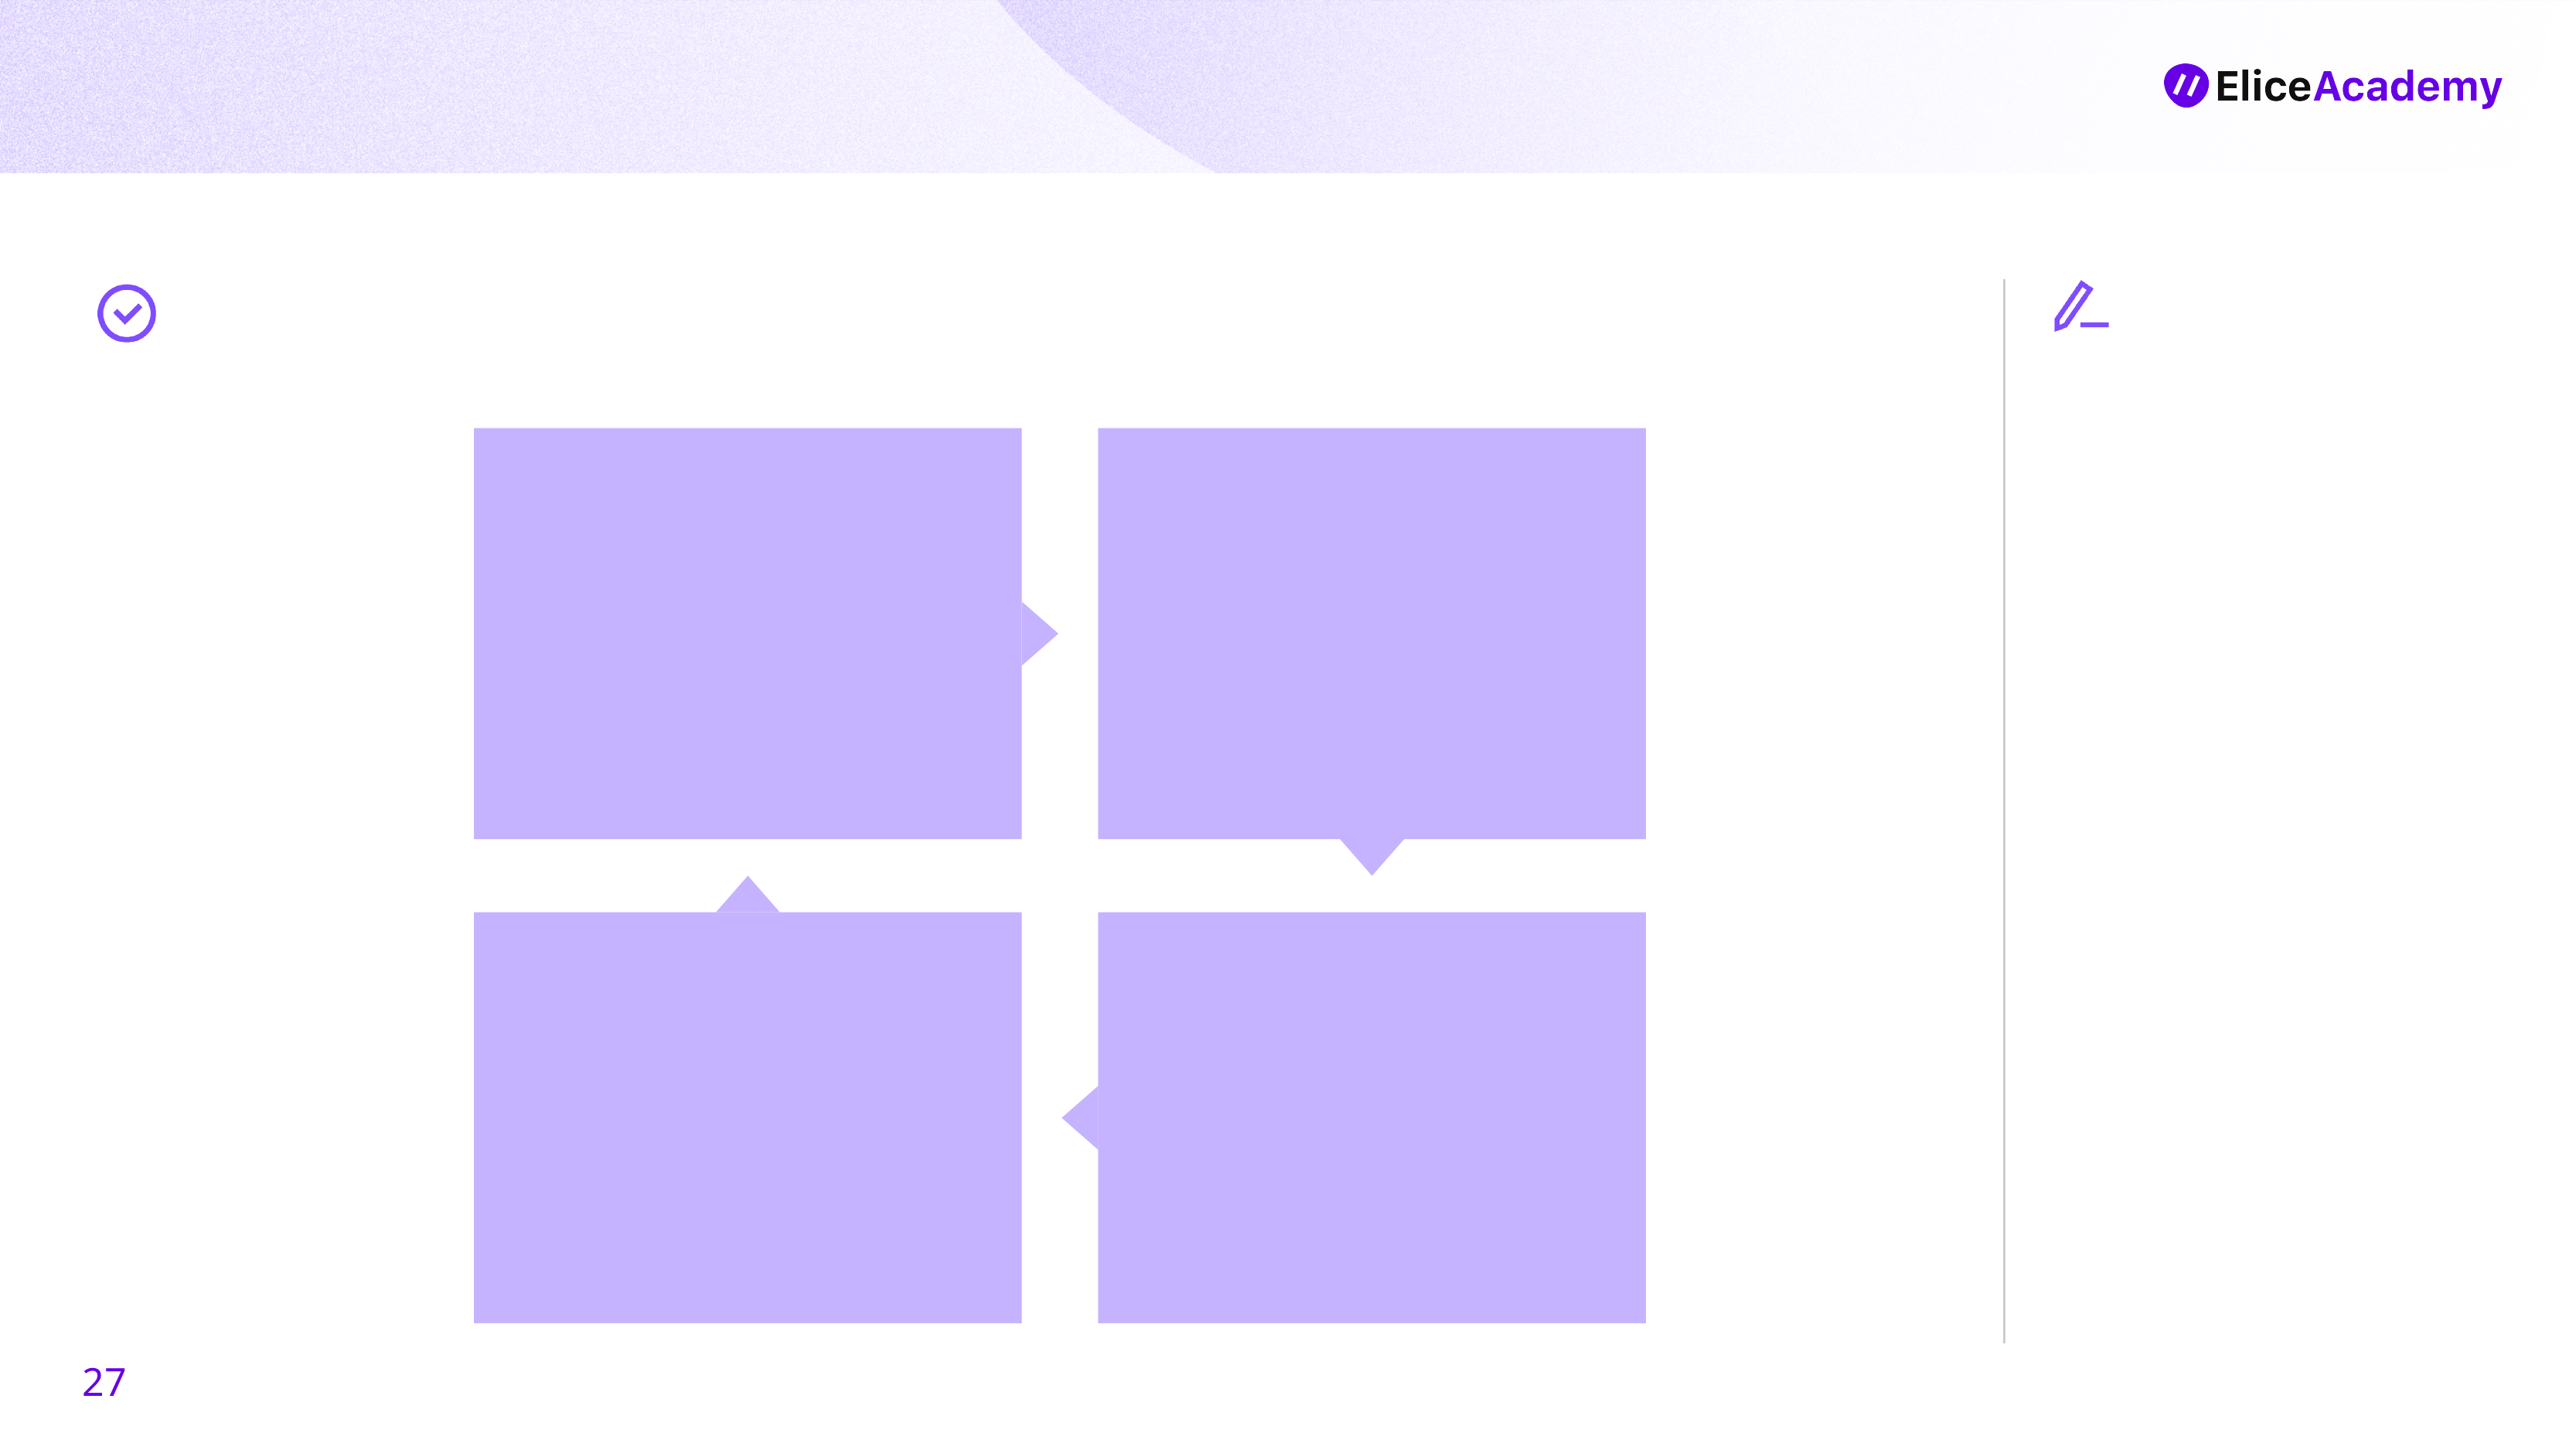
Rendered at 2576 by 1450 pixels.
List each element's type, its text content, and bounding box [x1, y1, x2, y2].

picture [2054, 280, 2109, 332]
picture [97, 284, 156, 343]
picture [0, 0, 2576, 173]
slide_number 27 [70, 1346, 651, 1423]
